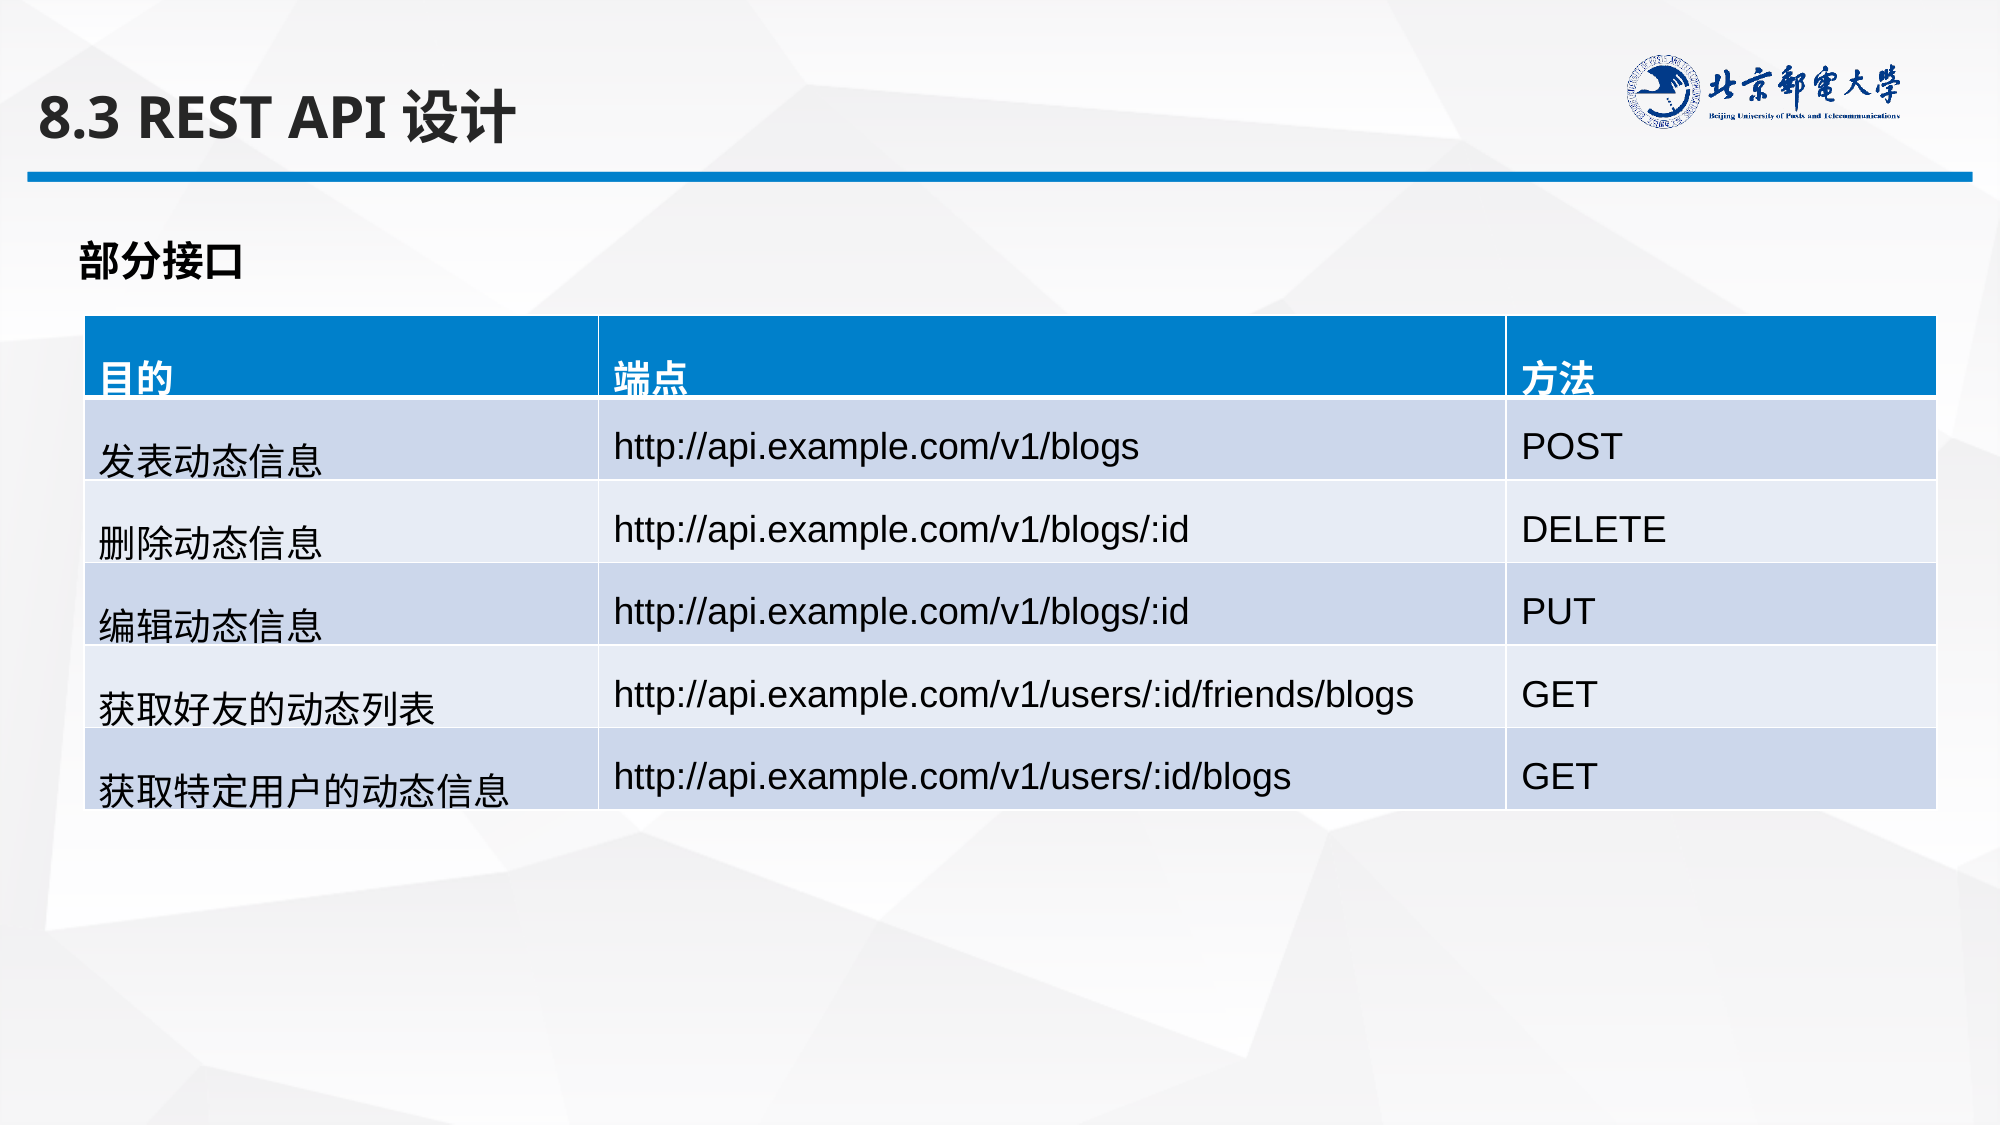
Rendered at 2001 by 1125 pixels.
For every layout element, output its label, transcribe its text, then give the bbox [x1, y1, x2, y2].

table_cell GET [1507, 728, 1936, 809]
table_cell POST [1507, 400, 1936, 479]
text_box 部分接口 [63, 202, 1458, 293]
text_box 8.3 REST API设计 [23, 73, 1083, 158]
text_box [26, 171, 1973, 183]
table_cell GET [1507, 646, 1936, 727]
table_cell http://api.example.com/v1/blogs/:id [599, 563, 1505, 644]
table_header 端点 [599, 316, 1505, 395]
table_cell http://api.example.com/v1/blogs [599, 400, 1505, 479]
table_cell 编辑动态信息 [85, 563, 598, 644]
table_header 目的 [85, 316, 598, 395]
table_cell http://api.example.com/v1/blogs/:id [599, 481, 1505, 562]
table_cell 获取好友的动态列表 [85, 646, 598, 727]
table_cell DELETE [1507, 481, 1936, 562]
table_cell PUT [1507, 563, 1936, 644]
table_cell 删除动态信息 [85, 481, 598, 562]
table_cell http://api.example.com/v1/users/:id/friends/blogs [599, 646, 1505, 727]
table_cell 发表动态信息 [85, 400, 598, 479]
table_header 方法 [1507, 316, 1936, 395]
picture [0, 0, 2000, 1125]
table_cell 获取特定用户的动态信息 [85, 728, 598, 809]
table_cell http://api.example.com/v1/users/:id/blogs [599, 728, 1505, 809]
